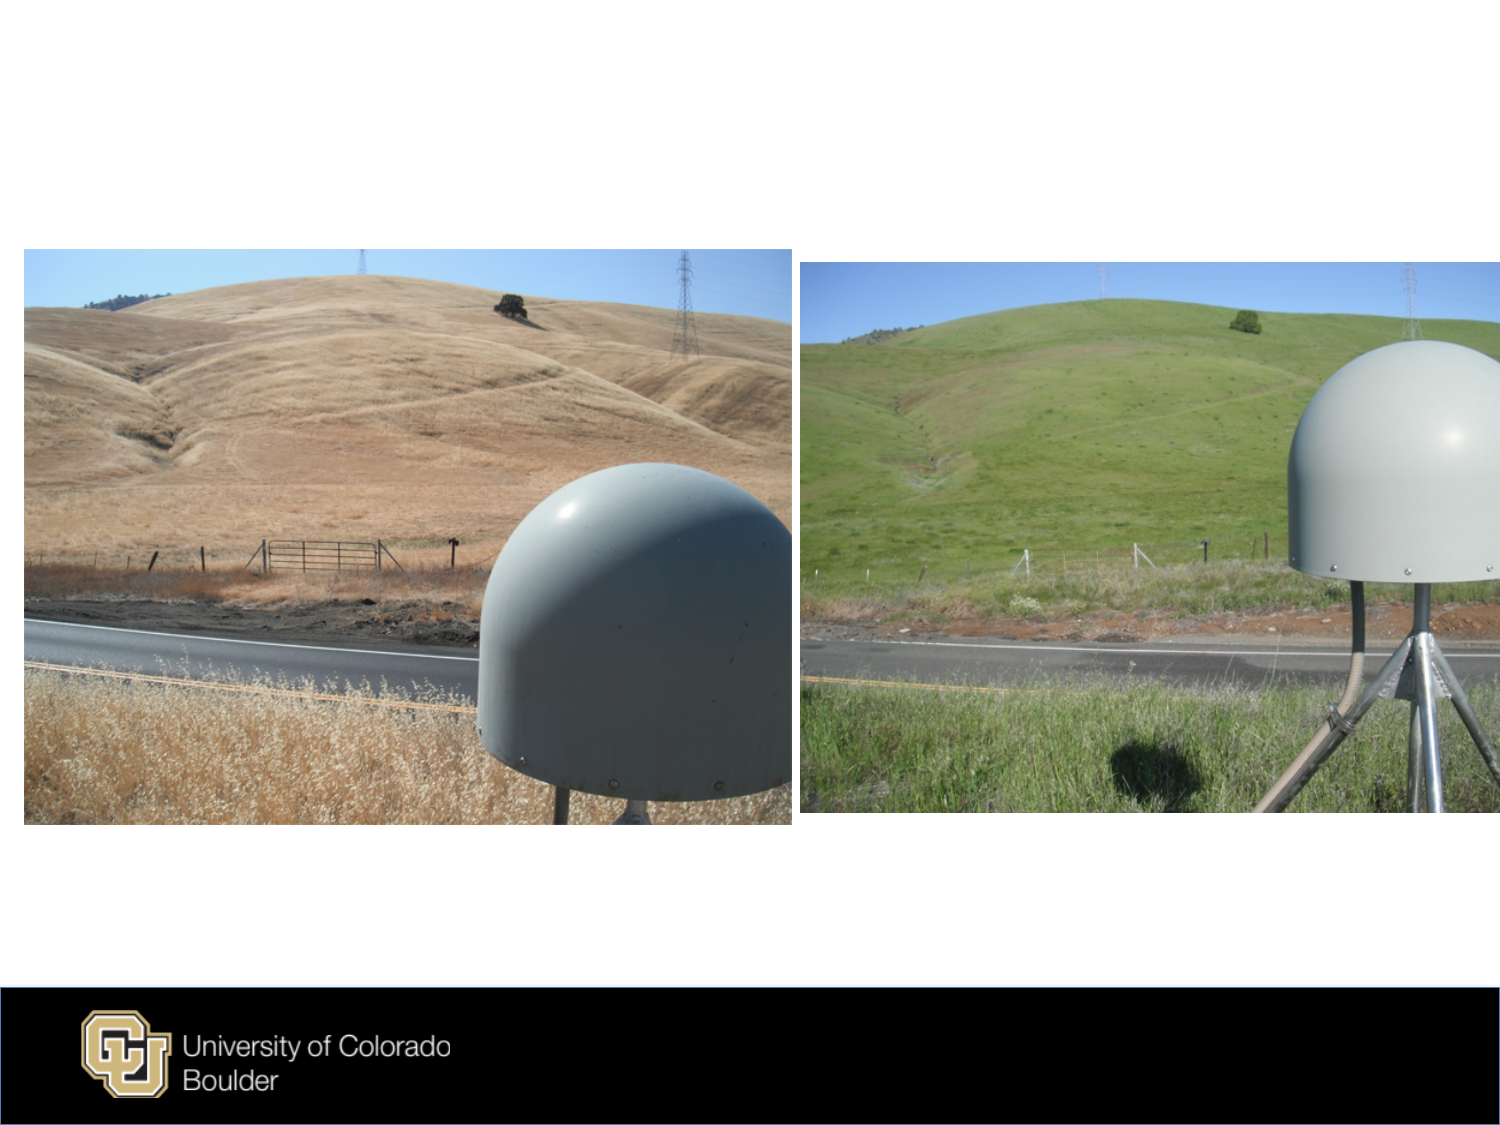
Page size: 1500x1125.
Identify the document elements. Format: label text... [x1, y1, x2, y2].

picture [24, 249, 792, 826]
text_box Many network operators provide the average of these values each day. Opportunity for easy remote sensing. [137, 981, 1457, 1084]
picture [799, 262, 1500, 813]
